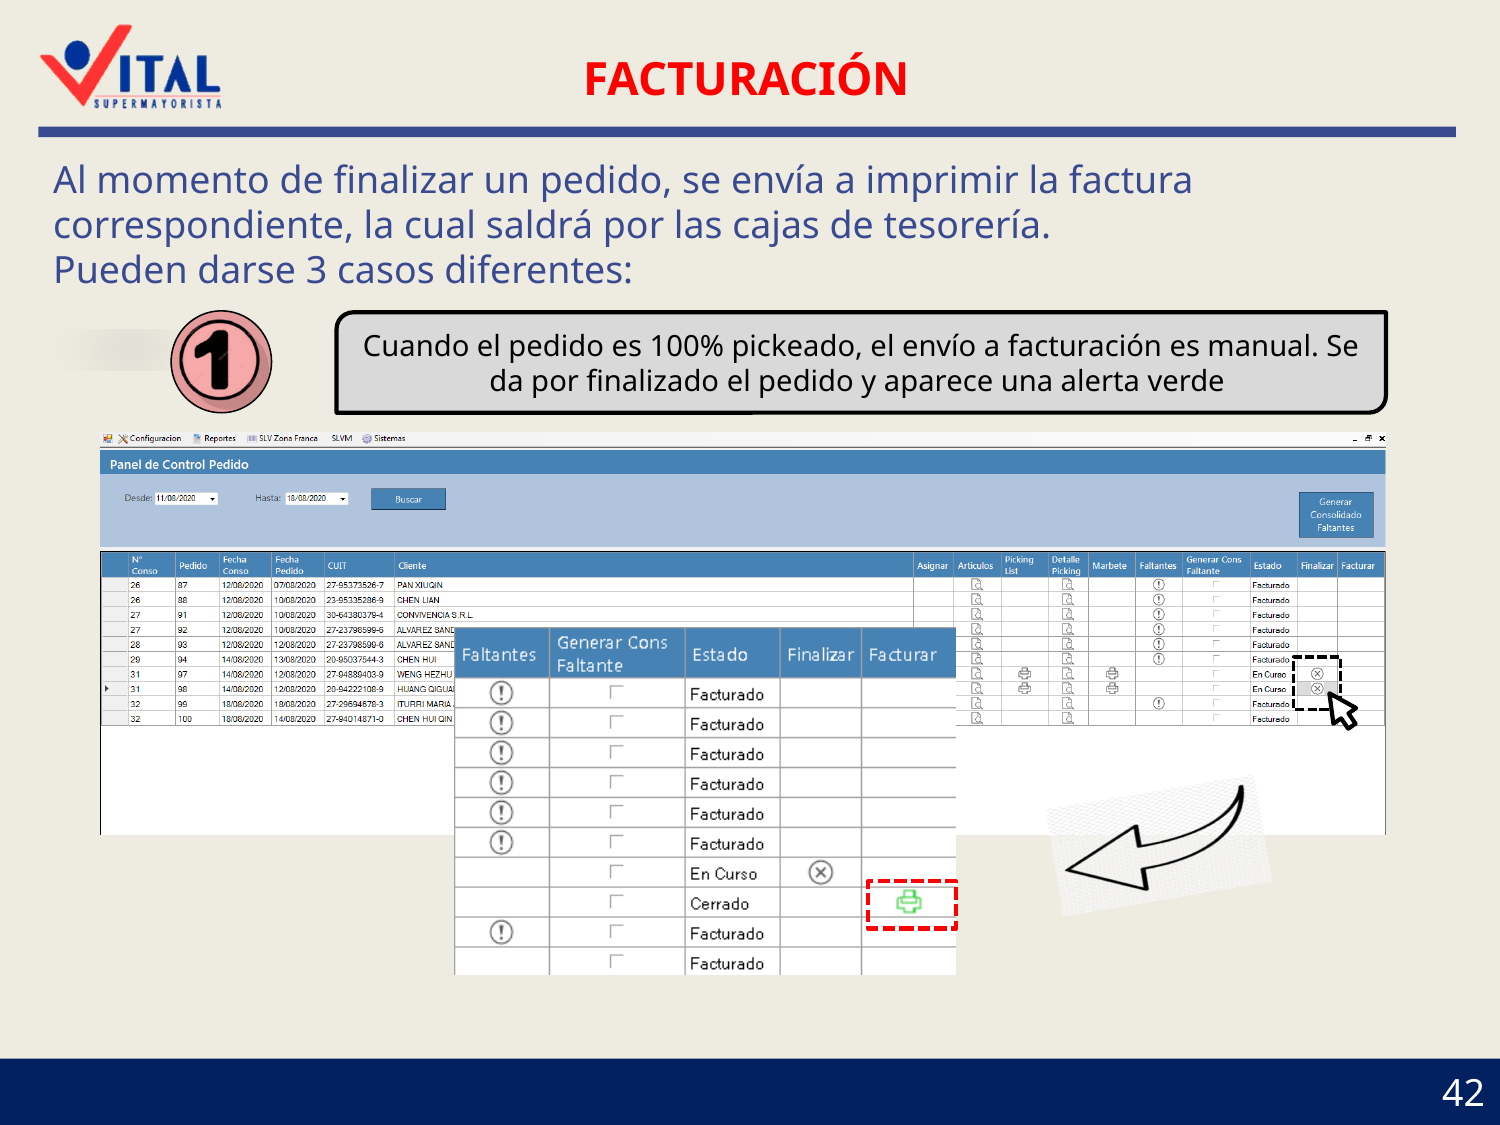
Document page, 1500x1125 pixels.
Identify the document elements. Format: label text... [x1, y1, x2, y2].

text_box FACTURACIÓN [568, 42, 926, 112]
picture [100, 432, 1387, 976]
text_box [36, 124, 1458, 139]
picture [29, 18, 238, 117]
picture [170, 310, 272, 413]
text_box Al momento de finalizar un pedido, se envía a imprimir la factura correspondiente, la cual saldrá por las cajas de tesorería. Pueden darse 3 casos diferentes: [38, 148, 1456, 299]
text_box Cuando el pedido es 100% pickeado, el envío a facturación es manual. Se da por finalizado el pedido y aparece una alerta verde [334, 310, 1389, 415]
text_box 42 [0, 1056, 1500, 1125]
